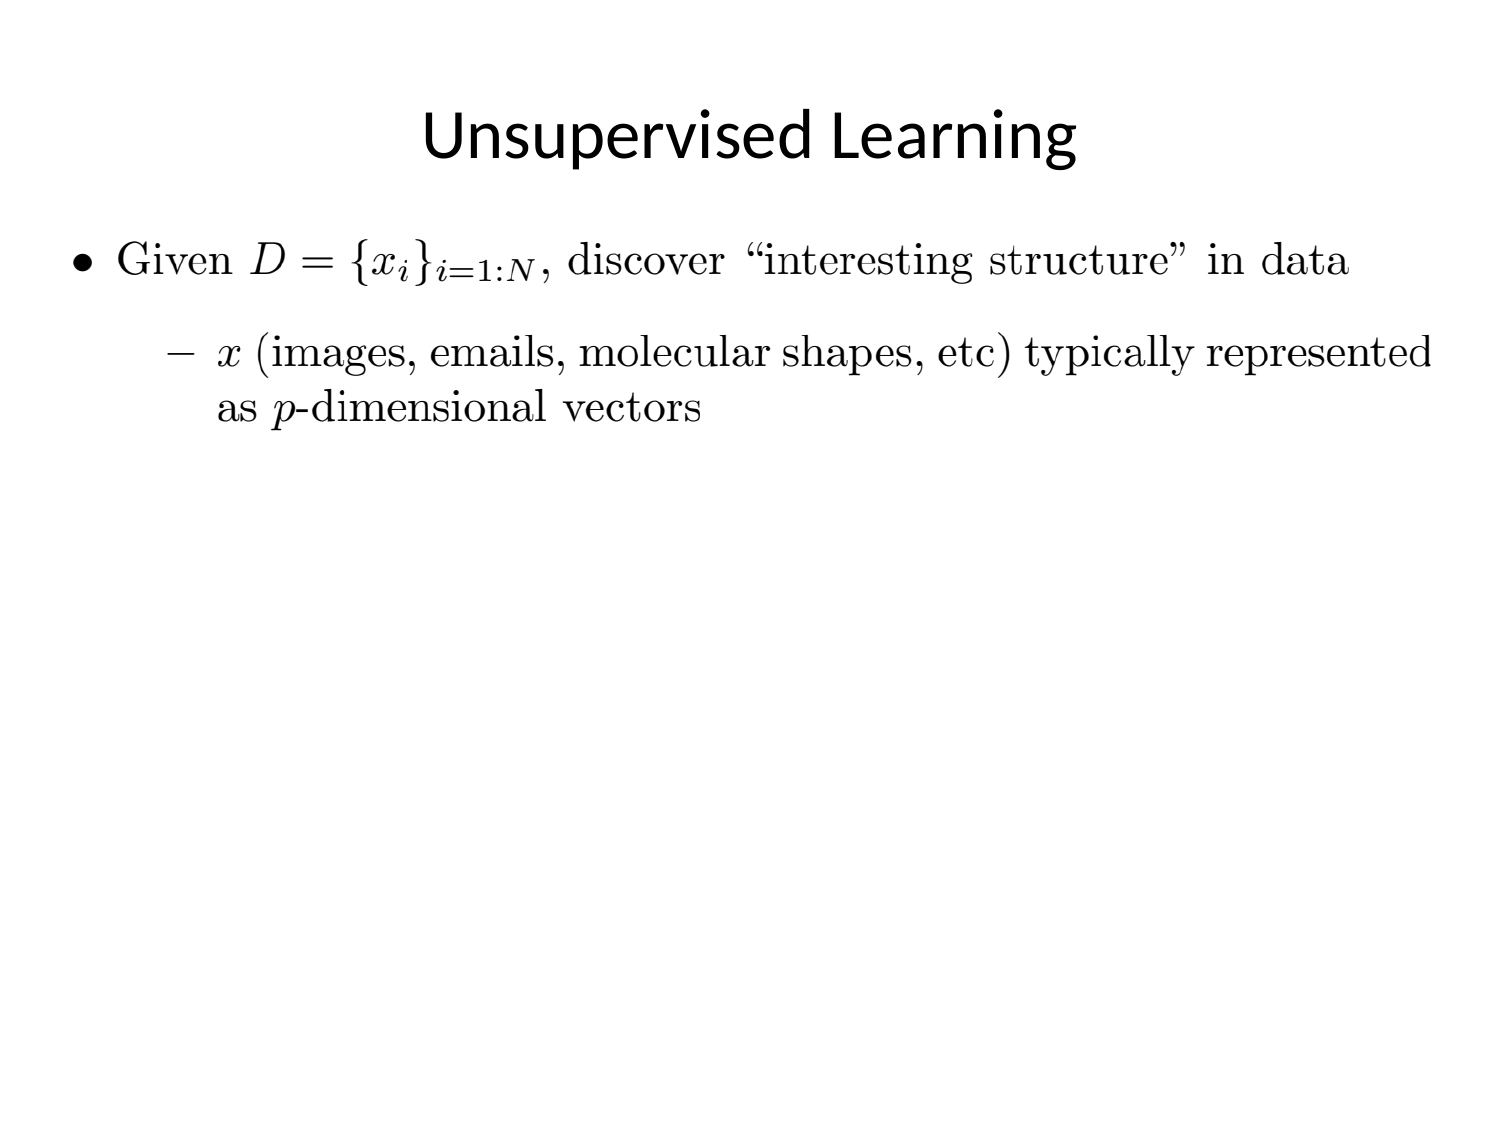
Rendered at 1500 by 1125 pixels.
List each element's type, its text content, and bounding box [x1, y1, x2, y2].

picture [71, 238, 1431, 451]
title Unsupervised Learning [75, 36, 1425, 225]
